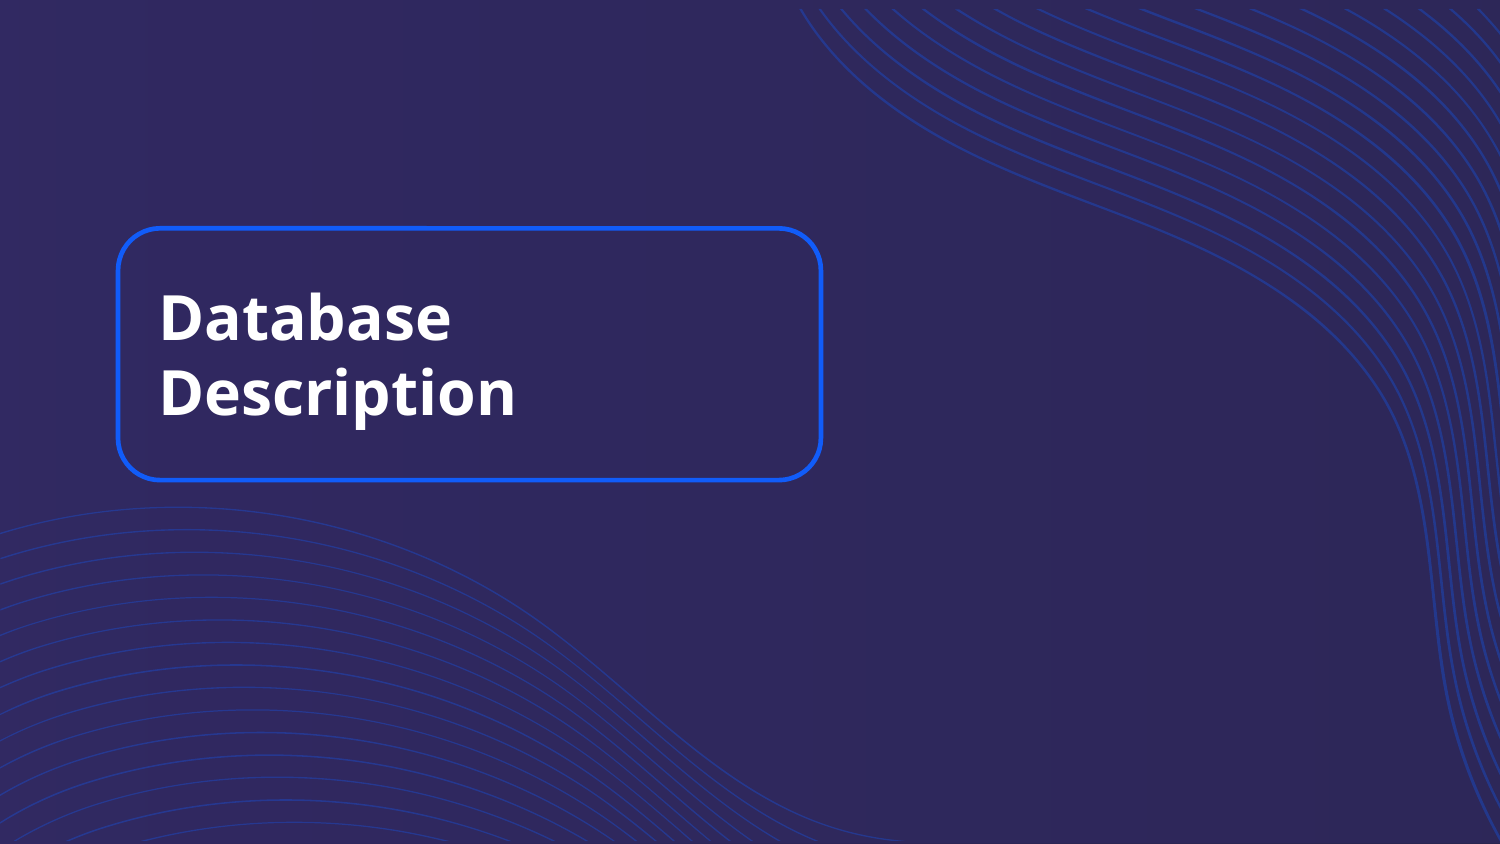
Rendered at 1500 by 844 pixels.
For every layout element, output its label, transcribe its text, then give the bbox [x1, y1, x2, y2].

title Database Description [143, 263, 796, 446]
